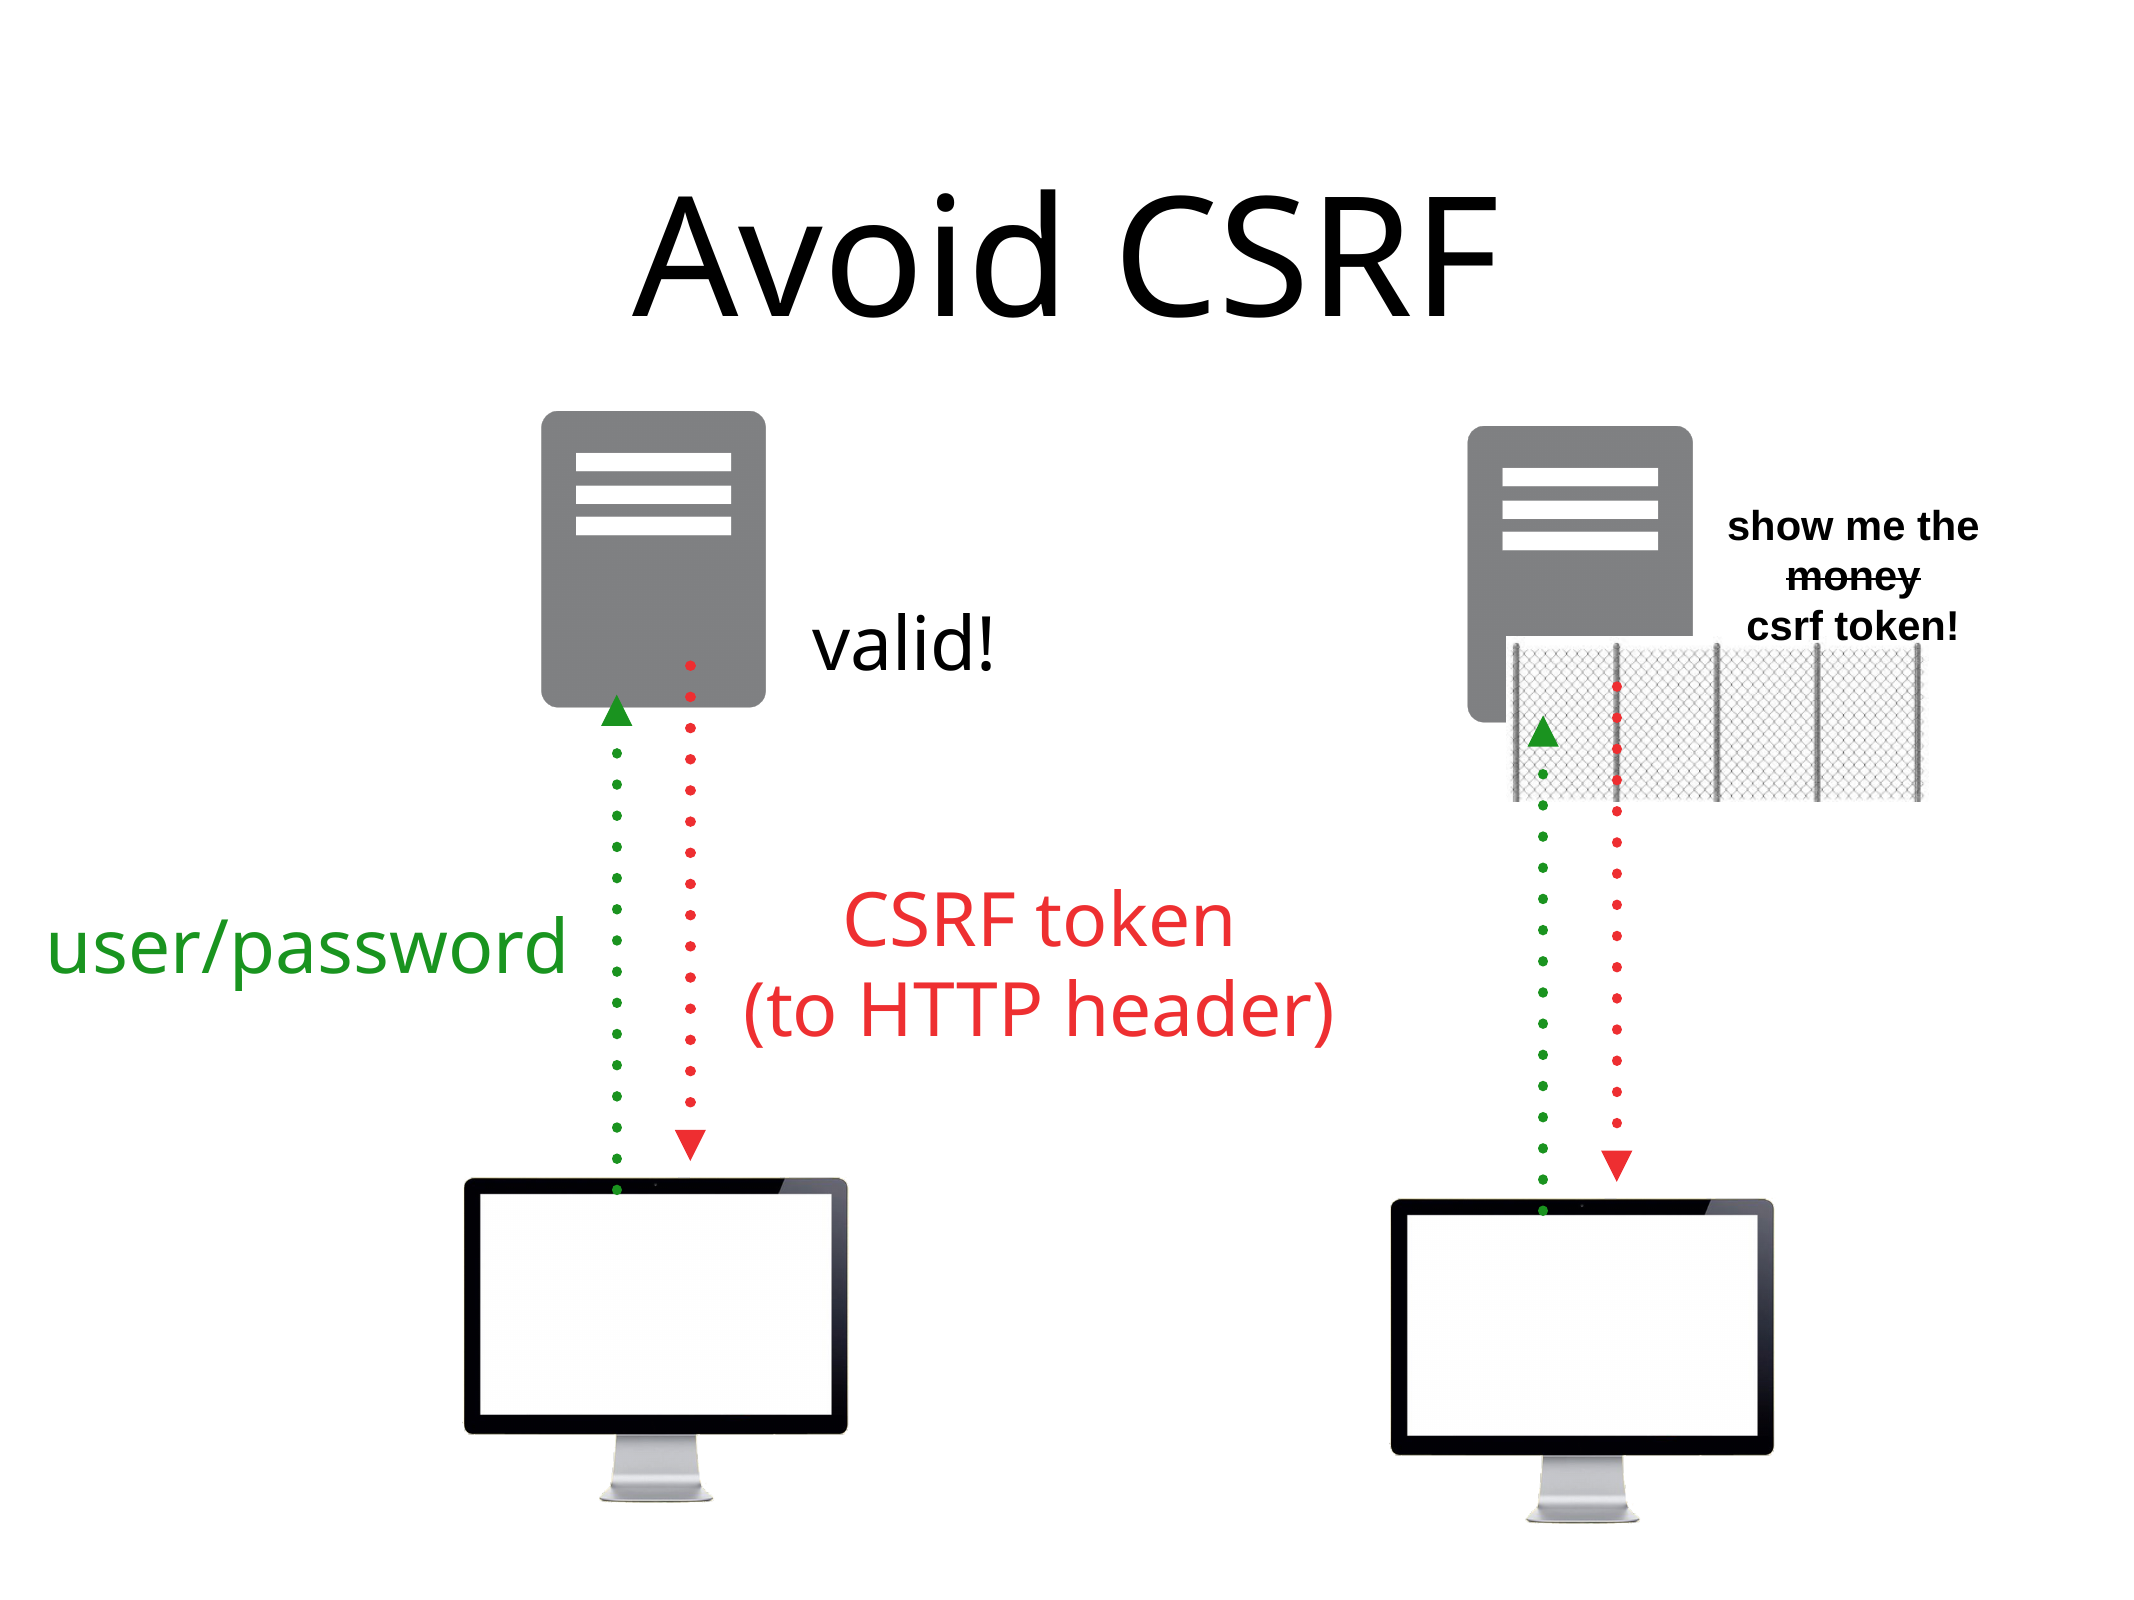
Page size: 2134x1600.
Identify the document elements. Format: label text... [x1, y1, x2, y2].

text_box valid! [857, 586, 1006, 694]
text_box [684, 1148, 697, 1159]
text_box [1610, 1169, 1623, 1180]
text_box user/password [37, 890, 579, 997]
text_box show me the money csrf token! [1783, 490, 1989, 658]
picture [1370, 1187, 1794, 1542]
title Avoid CSRF [155, 72, 1978, 428]
picture [444, 1166, 867, 1521]
picture [462, 366, 849, 752]
picture [1389, 381, 1929, 802]
text_box CSRF token (to HTTP header) [735, 862, 1345, 1060]
